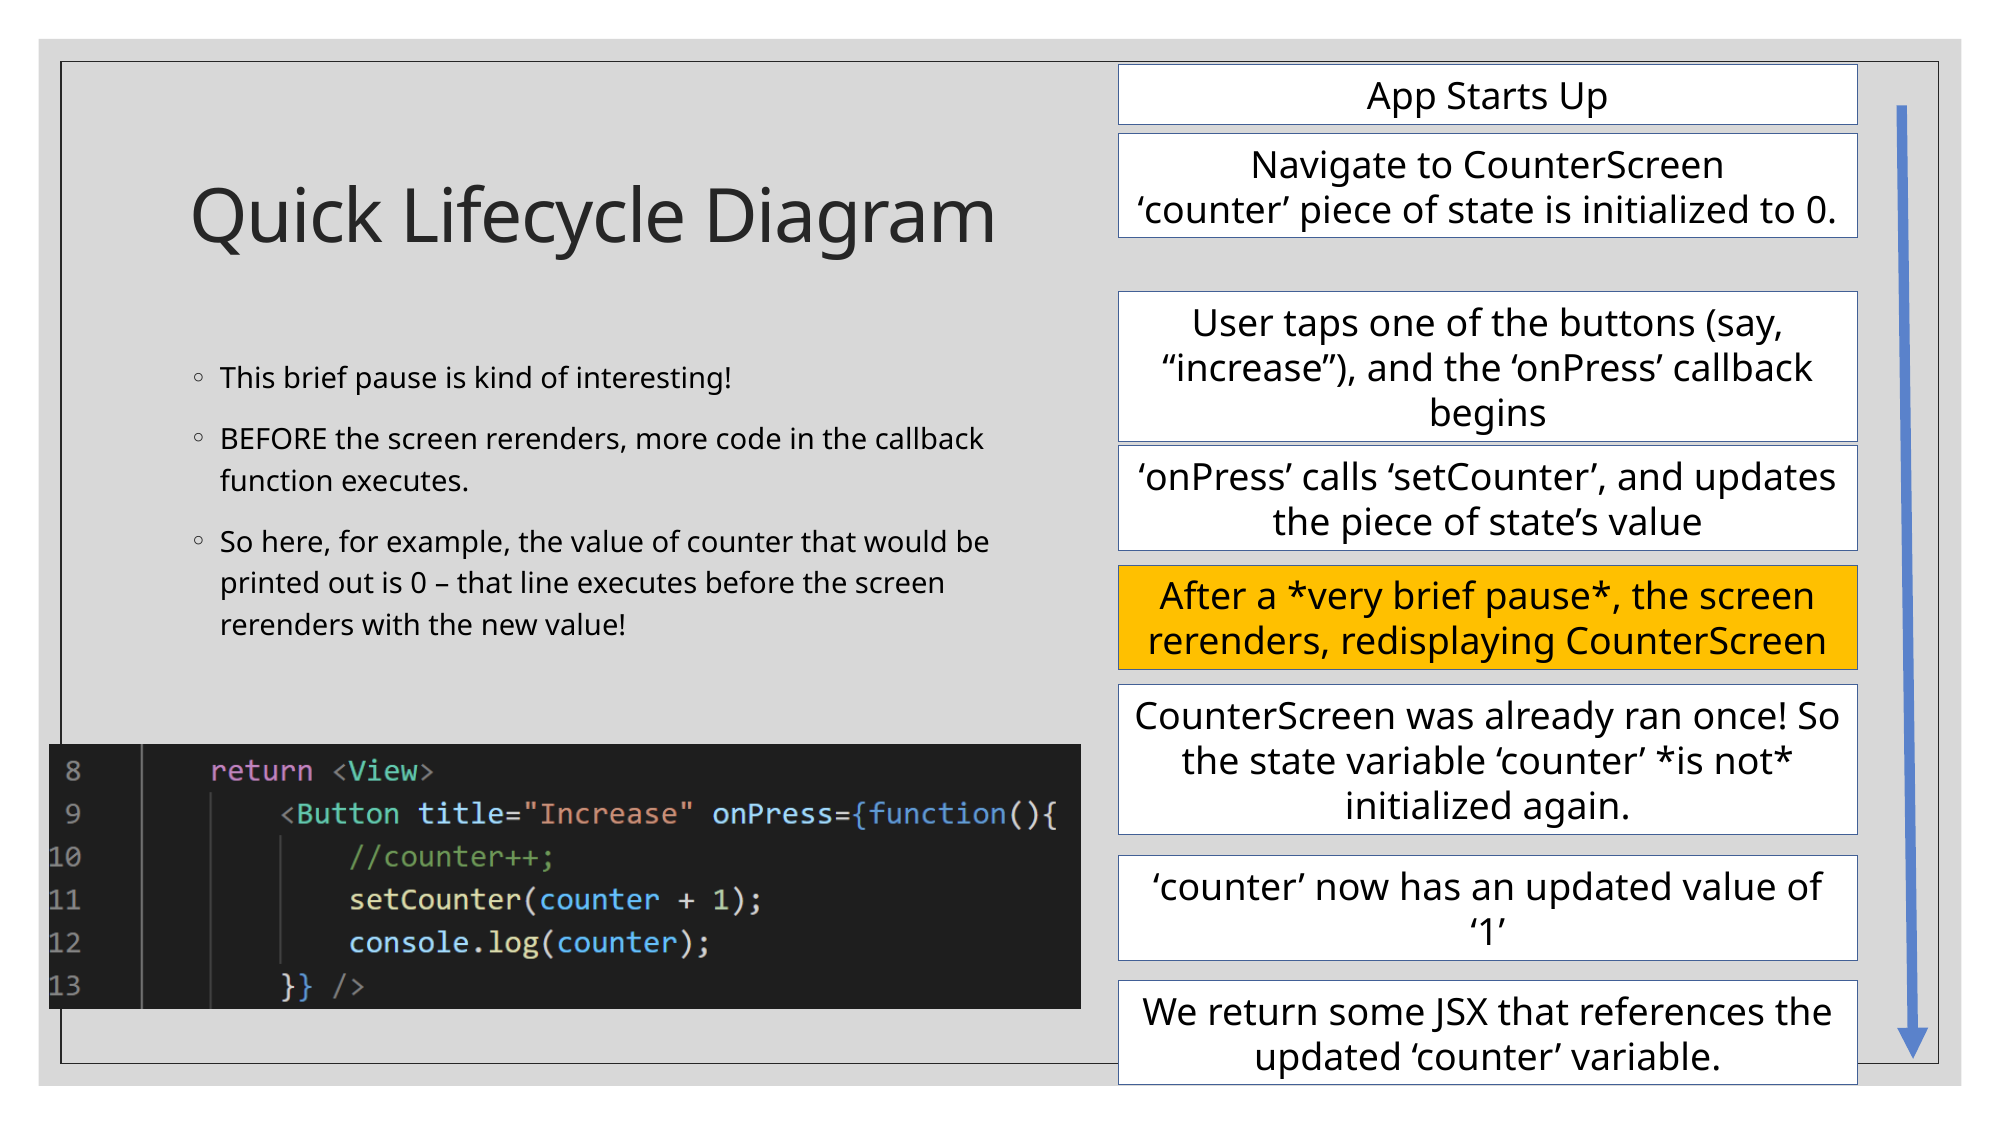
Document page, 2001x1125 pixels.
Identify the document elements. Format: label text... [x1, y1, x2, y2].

text_box CounterScreen was already ran once! So the state variable ‘counter’ *is not* initialized again. [1118, 684, 1858, 835]
list This brief pause is kind of interesting! BEFORE the screen rerenders, more code in the callback function executes. So here, for example, the value of counter that would be printed out is 0 – that line executes before the screen rerenders with the new value! [174, 345, 1058, 740]
title Quick Lifecycle Diagram [174, 105, 1825, 331]
picture [49, 744, 1081, 1009]
text_box ‘counter’ now has an updated value of ‘1’ [1118, 855, 1858, 961]
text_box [1901, 105, 1914, 1059]
text_box Navigate to CounterScreen ‘counter’ piece of state is initialized to 0. [1118, 133, 1858, 238]
text_box After a *very brief pause*, the screen rerenders, redisplaying CounterScreen [1118, 565, 1858, 670]
text_box We return some JSX that references the updated ‘counter’ variable. [1118, 980, 1858, 1085]
text_box User taps one of the buttons (say, “increase”), and the ‘onPress’ callback begins [1118, 291, 1858, 442]
text_box App Starts Up [1118, 64, 1858, 125]
text_box ‘onPress’ calls ‘setCounter’, and updates the piece of state’s value [1118, 445, 1858, 551]
